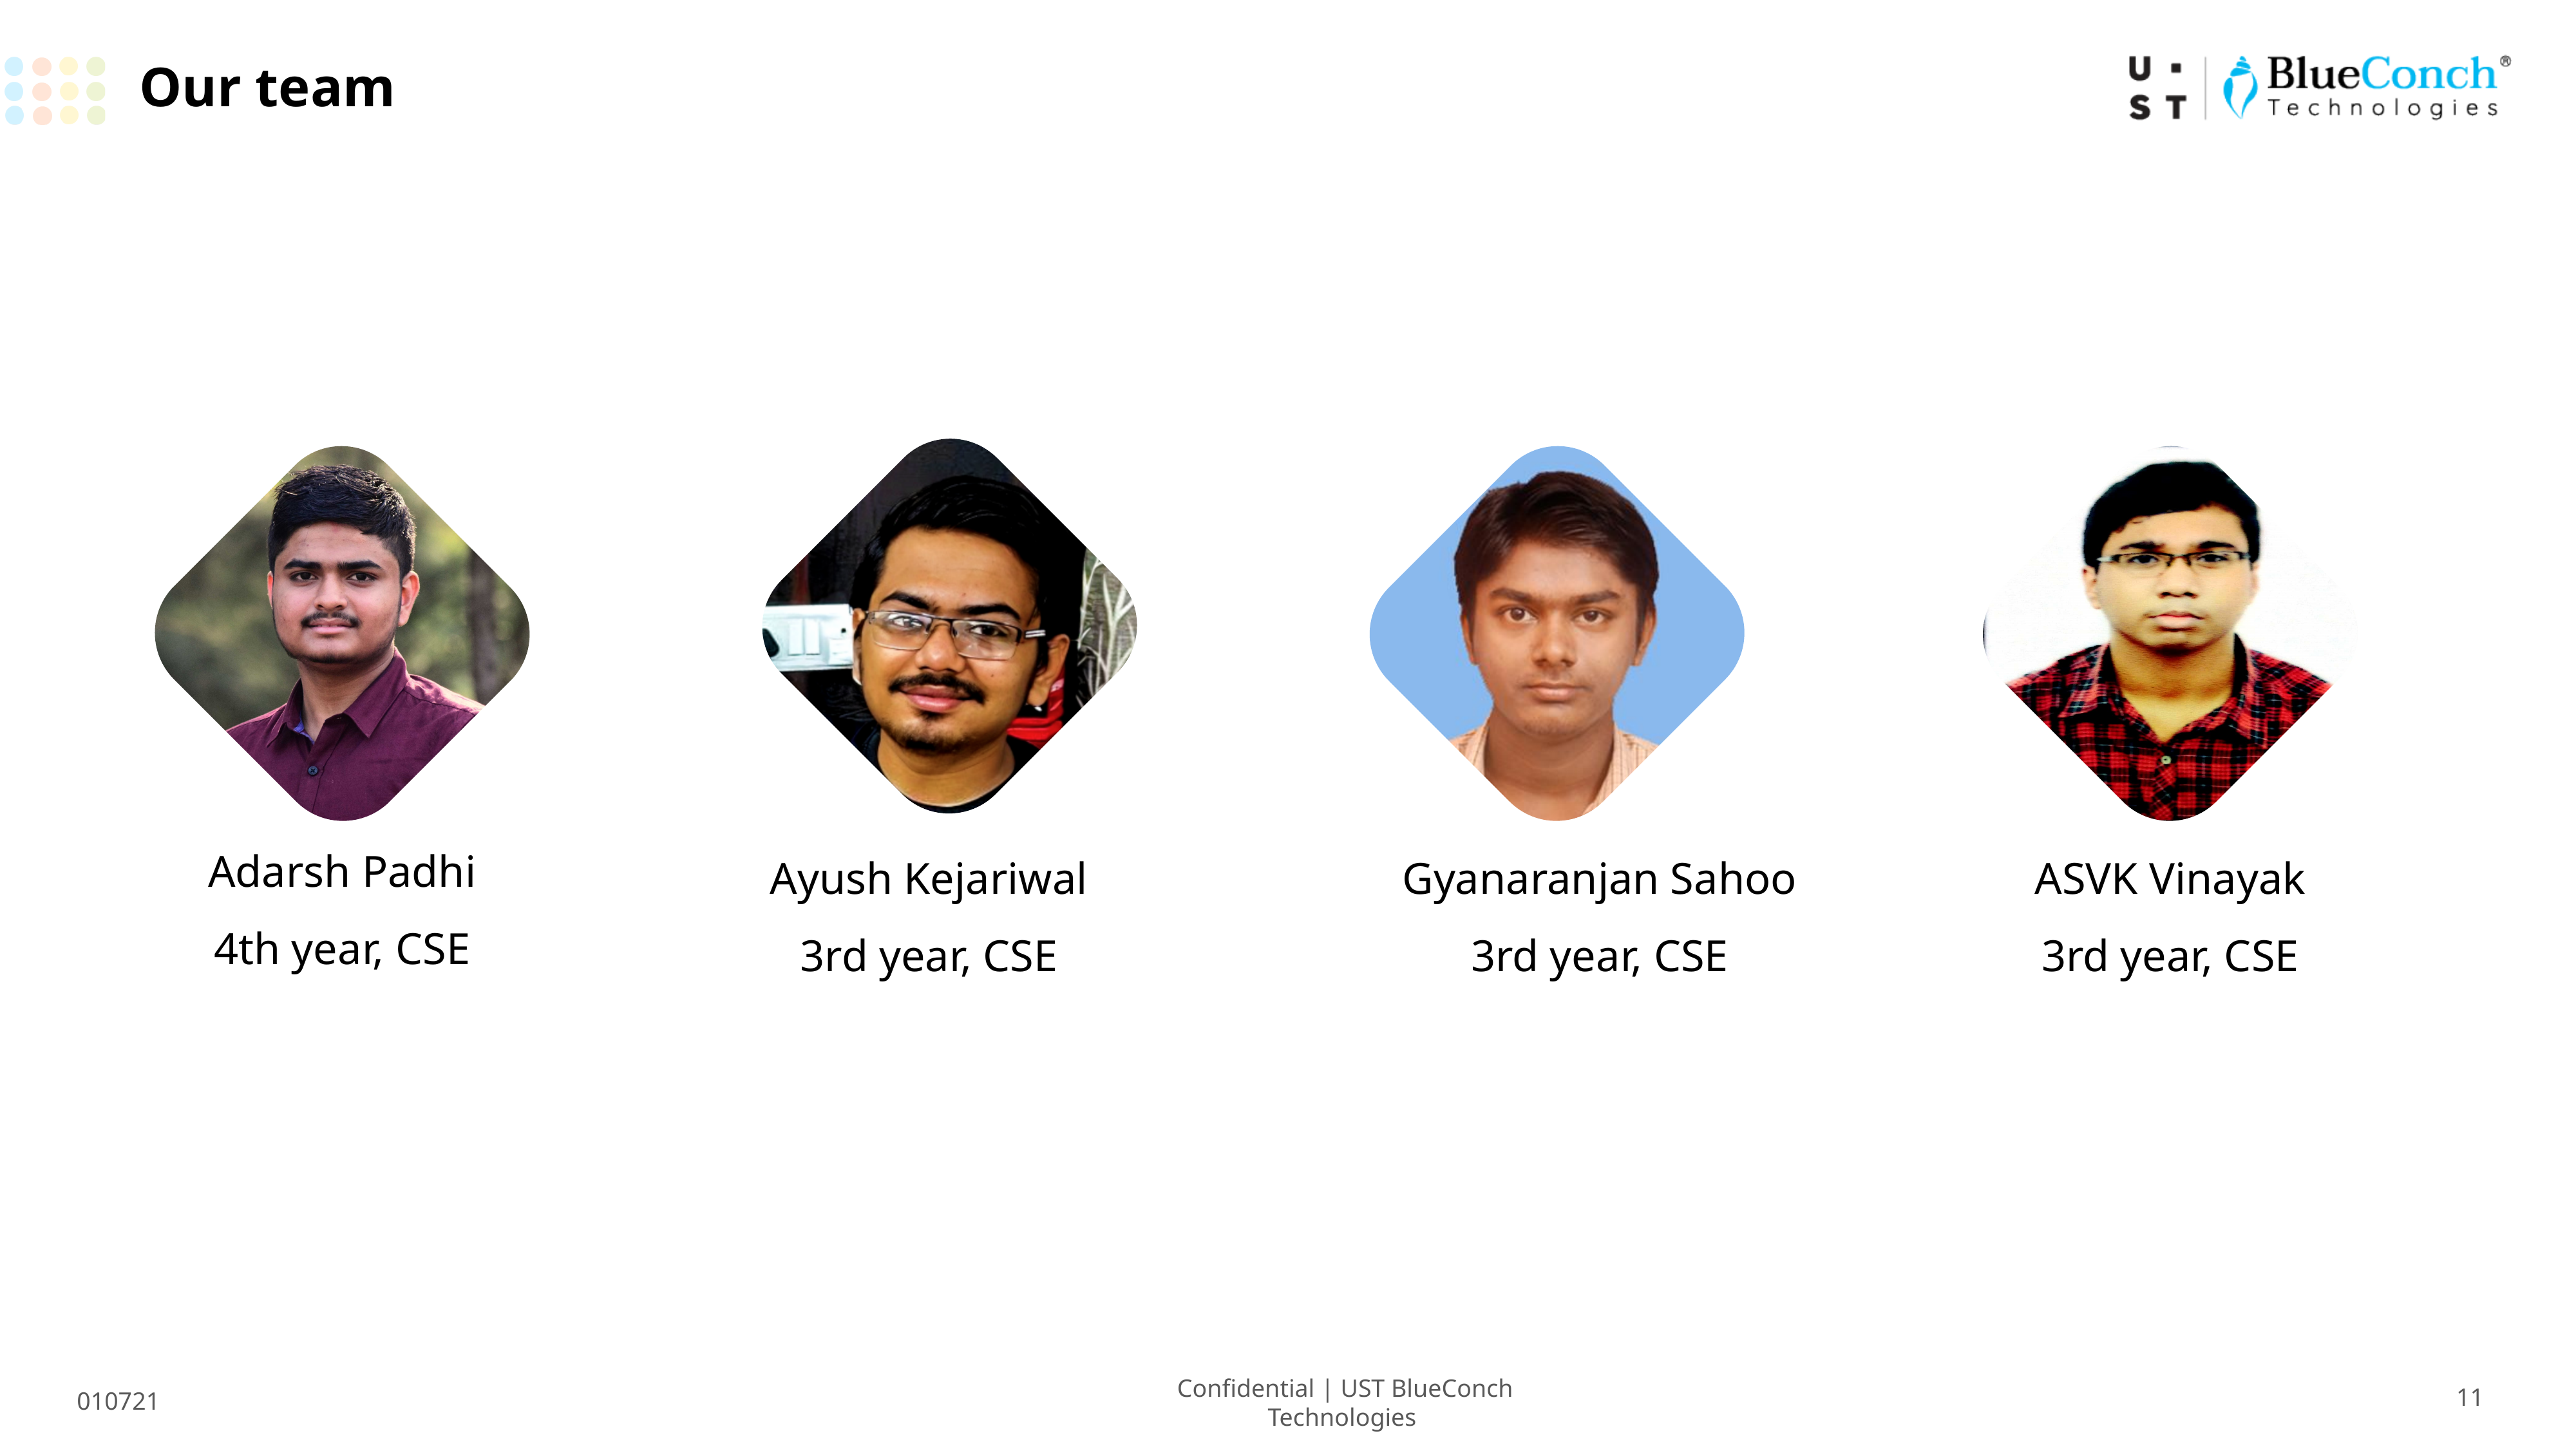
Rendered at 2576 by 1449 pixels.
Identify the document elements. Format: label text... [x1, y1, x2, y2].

text_box ASVK Vinayak 3rd year, CSE [1980, 821, 2361, 1003]
picture [1982, 446, 2358, 821]
text_box Gyanaranjan Sahoo 3rd year, CSE [1367, 820, 1833, 1003]
text_box Adarsh Padhi 4th year, CSE [152, 821, 533, 996]
picture [2103, 37, 2535, 136]
picture [1369, 446, 1745, 821]
picture [762, 438, 1137, 814]
text_box Ayush Kejariwal 3rd year, CSE [739, 820, 1119, 1003]
list Our team [131, 44, 1833, 133]
picture [155, 446, 530, 821]
